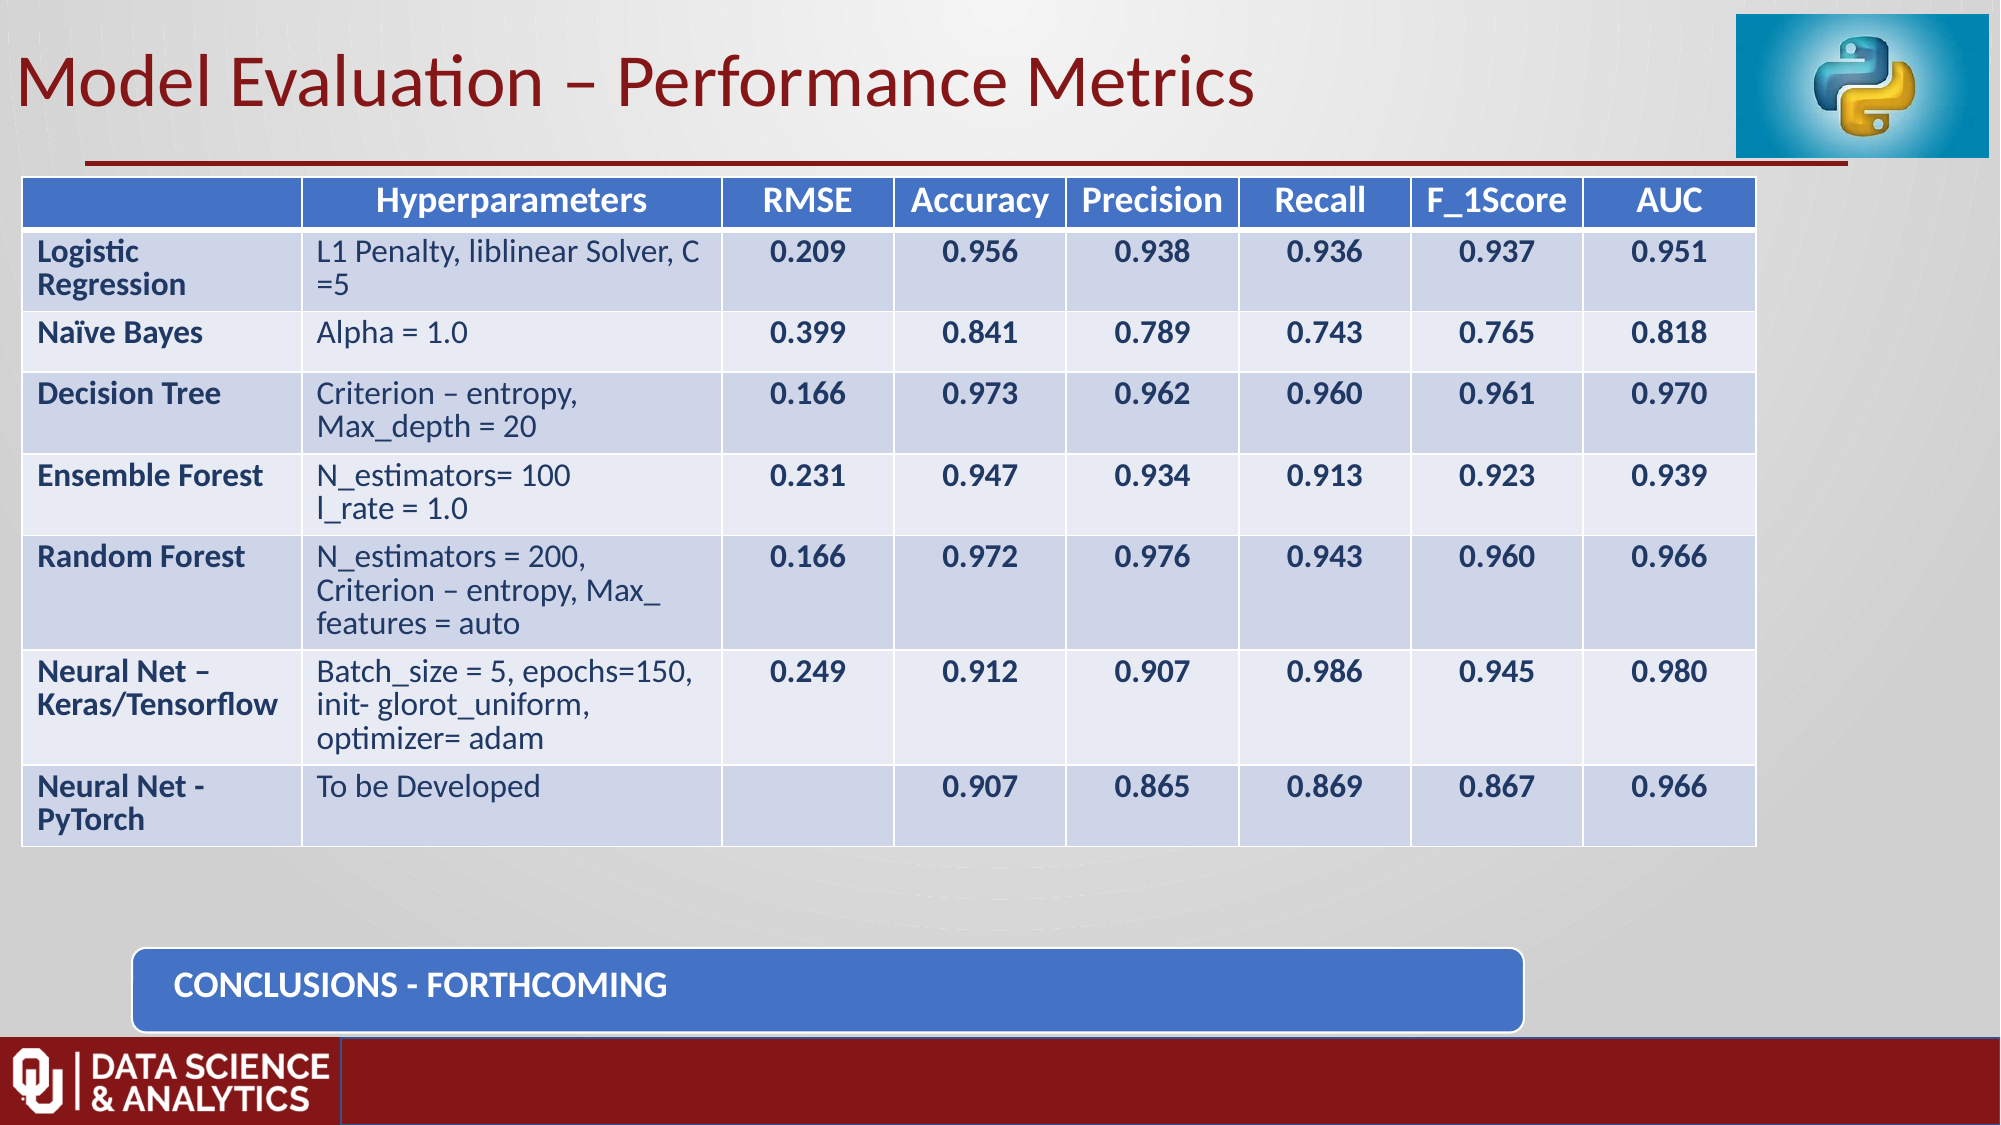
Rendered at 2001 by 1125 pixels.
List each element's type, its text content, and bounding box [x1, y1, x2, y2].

table_cell 0.934 [1067, 455, 1238, 535]
table_cell 0.765 [1412, 312, 1582, 371]
table_cell 0.913 [1240, 455, 1410, 535]
table_cell To be Developed [303, 766, 721, 846]
table_header Precision [1067, 178, 1238, 227]
table_cell 0.970 [1584, 373, 1755, 453]
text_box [131, 947, 1524, 1033]
table_header RMSE [723, 178, 893, 227]
table_cell L1 Penalty, liblinear Solver, C =5 [303, 233, 721, 311]
table_header [23, 178, 301, 227]
table_cell Neural Net - PyTorch [23, 766, 301, 846]
table_cell 0.962 [1067, 373, 1238, 453]
table_cell 0.938 [1067, 233, 1238, 311]
table_cell 0.972 [895, 536, 1065, 649]
table_cell 0.841 [895, 312, 1065, 371]
table_cell 0.966 [1584, 536, 1755, 649]
table_cell 0.867 [1412, 766, 1582, 846]
table_cell 0.961 [1412, 373, 1582, 453]
table_cell 0.973 [895, 373, 1065, 453]
table_cell Neural Net – Keras/Tensorflow [23, 651, 301, 764]
table_cell 0.907 [895, 766, 1065, 846]
table_cell 0.789 [1067, 312, 1238, 371]
table_cell 0.249 [723, 651, 893, 764]
table_cell N_estimators = 200, Criterion – entropy, Max_ features = auto [303, 536, 721, 649]
table_cell 0.166 [723, 536, 893, 649]
table_cell 0.923 [1412, 455, 1582, 535]
table_cell 0.869 [1240, 766, 1410, 846]
table_cell 0.951 [1584, 233, 1755, 311]
table_header Accuracy [895, 178, 1065, 227]
table_cell 0.907 [1067, 651, 1238, 764]
table_cell 0.966 [1584, 766, 1755, 846]
table_cell 0.945 [1412, 651, 1582, 764]
table_cell 0.865 [1067, 766, 1238, 846]
picture [0, 1037, 340, 1125]
table_header Hyperparameters [303, 178, 721, 227]
table_cell 0.818 [1584, 312, 1755, 371]
table_cell Alpha = 1.0 [303, 312, 721, 371]
picture [1765, 14, 1959, 158]
table_cell 0.960 [1240, 373, 1410, 453]
table_cell 0.976 [1067, 536, 1238, 649]
list Model Evaluation – Performance Metrics [0, 33, 1736, 140]
table_cell 0.947 [895, 455, 1065, 535]
table_cell 0.743 [1240, 312, 1410, 371]
table_cell [723, 766, 893, 846]
table_cell 0.399 [723, 312, 893, 371]
table_cell 0.939 [1584, 455, 1755, 535]
table_cell Criterion – entropy, Max_depth = 20 [303, 373, 721, 453]
table_cell 0.936 [1240, 233, 1410, 311]
table_cell N_estimators= 100 l_rate = 1.0 [303, 455, 721, 535]
table_cell 0.937 [1412, 233, 1582, 311]
table_header AUC [1584, 178, 1755, 227]
table_cell 0.986 [1240, 651, 1410, 764]
table_cell 0.231 [723, 455, 893, 535]
table_cell 0.960 [1412, 536, 1582, 649]
table_header Recall [1240, 178, 1410, 227]
table_cell Random Forest [23, 536, 301, 649]
table_header F_1Score [1412, 178, 1582, 227]
table_cell 0.209 [723, 233, 893, 311]
table_cell Logistic Regression [23, 233, 301, 311]
table_cell 0.166 [723, 373, 893, 453]
table_cell 0.943 [1240, 536, 1410, 649]
table_cell Batch_size = 5, epochs=150, init- glorot_uniform, optimizer= adam [303, 651, 721, 764]
table_cell Naïve Bayes [23, 312, 301, 371]
table_cell 0.956 [895, 233, 1065, 311]
table_cell 0.980 [1584, 651, 1755, 764]
table_cell Ensemble Forest [23, 455, 301, 535]
table_cell Decision Tree [23, 373, 301, 453]
table_cell 0.912 [895, 651, 1065, 764]
